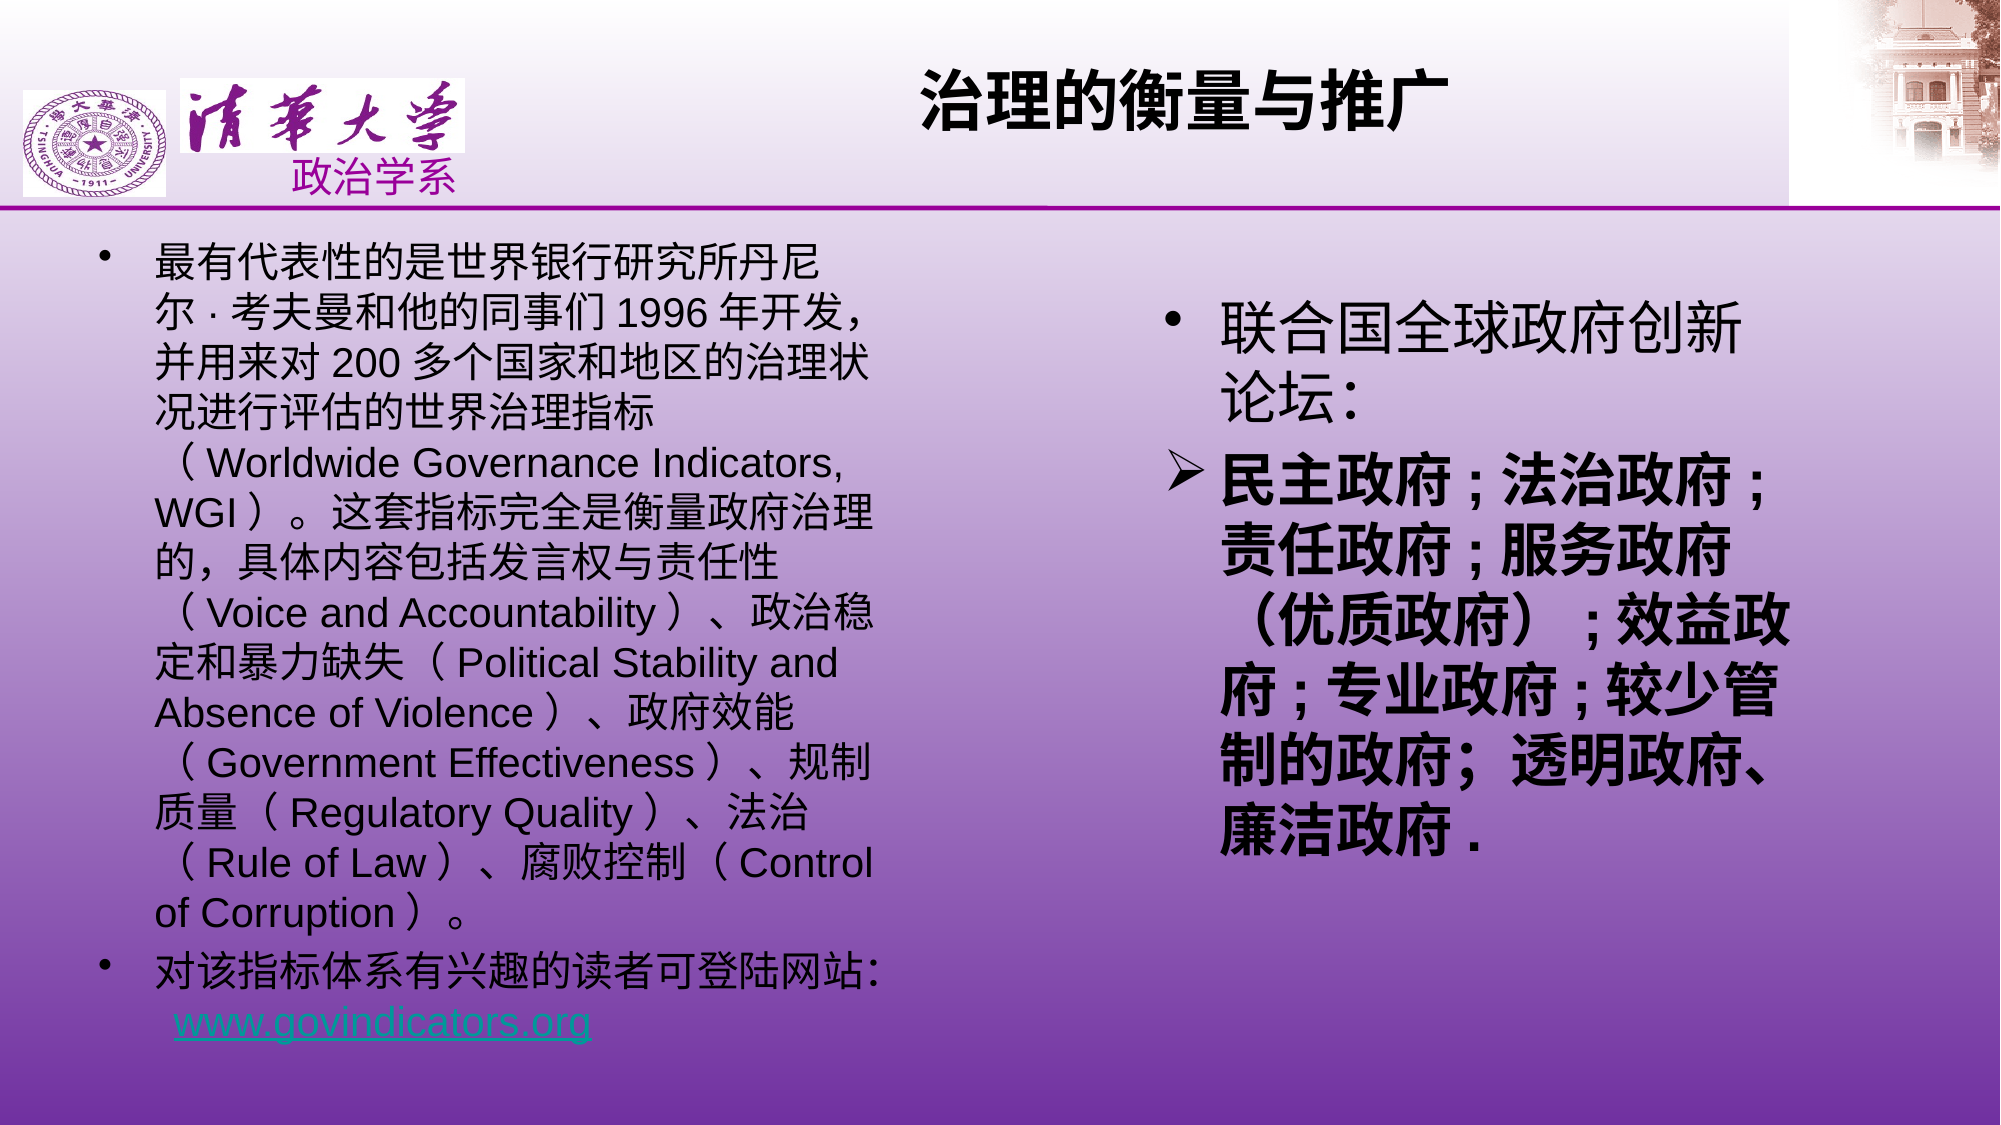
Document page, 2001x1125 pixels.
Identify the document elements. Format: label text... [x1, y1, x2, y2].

title 治理的衡量与推广 [511, 57, 1860, 141]
list 联合国全球政府创新论坛： 民主政府;法治政府; 责任政府;服务政府（优质政府）;效益政府;专业政府;较少管制的政府；透明政府、廉洁政府. [1148, 283, 1811, 1027]
picture [1789, 0, 2000, 205]
picture [180, 78, 465, 153]
picture [23, 90, 166, 197]
list 最有代表性的是世界银行研究所丹尼尔·考夫曼和他的同事们1996年开发，并用来对200多个国家和地区的治理状况进行评估的世界治理指标（Worldwide Governance Indicators, WGI）。这套指标完全是衡量政府治理的，具体内容包括发言权与责任性（Voice and Accountability）、政治稳定和暴力缺失（Political Stability and Absence of Violence）、政府效能（Government Effectiveness）、规制质量（Regulatory Quality）、法治（Rule of Law）、腐败控制（Control of Corruption）。 对该指标体系有兴趣的读者可登陆网站： www.govindicators.org [83, 228, 898, 1027]
